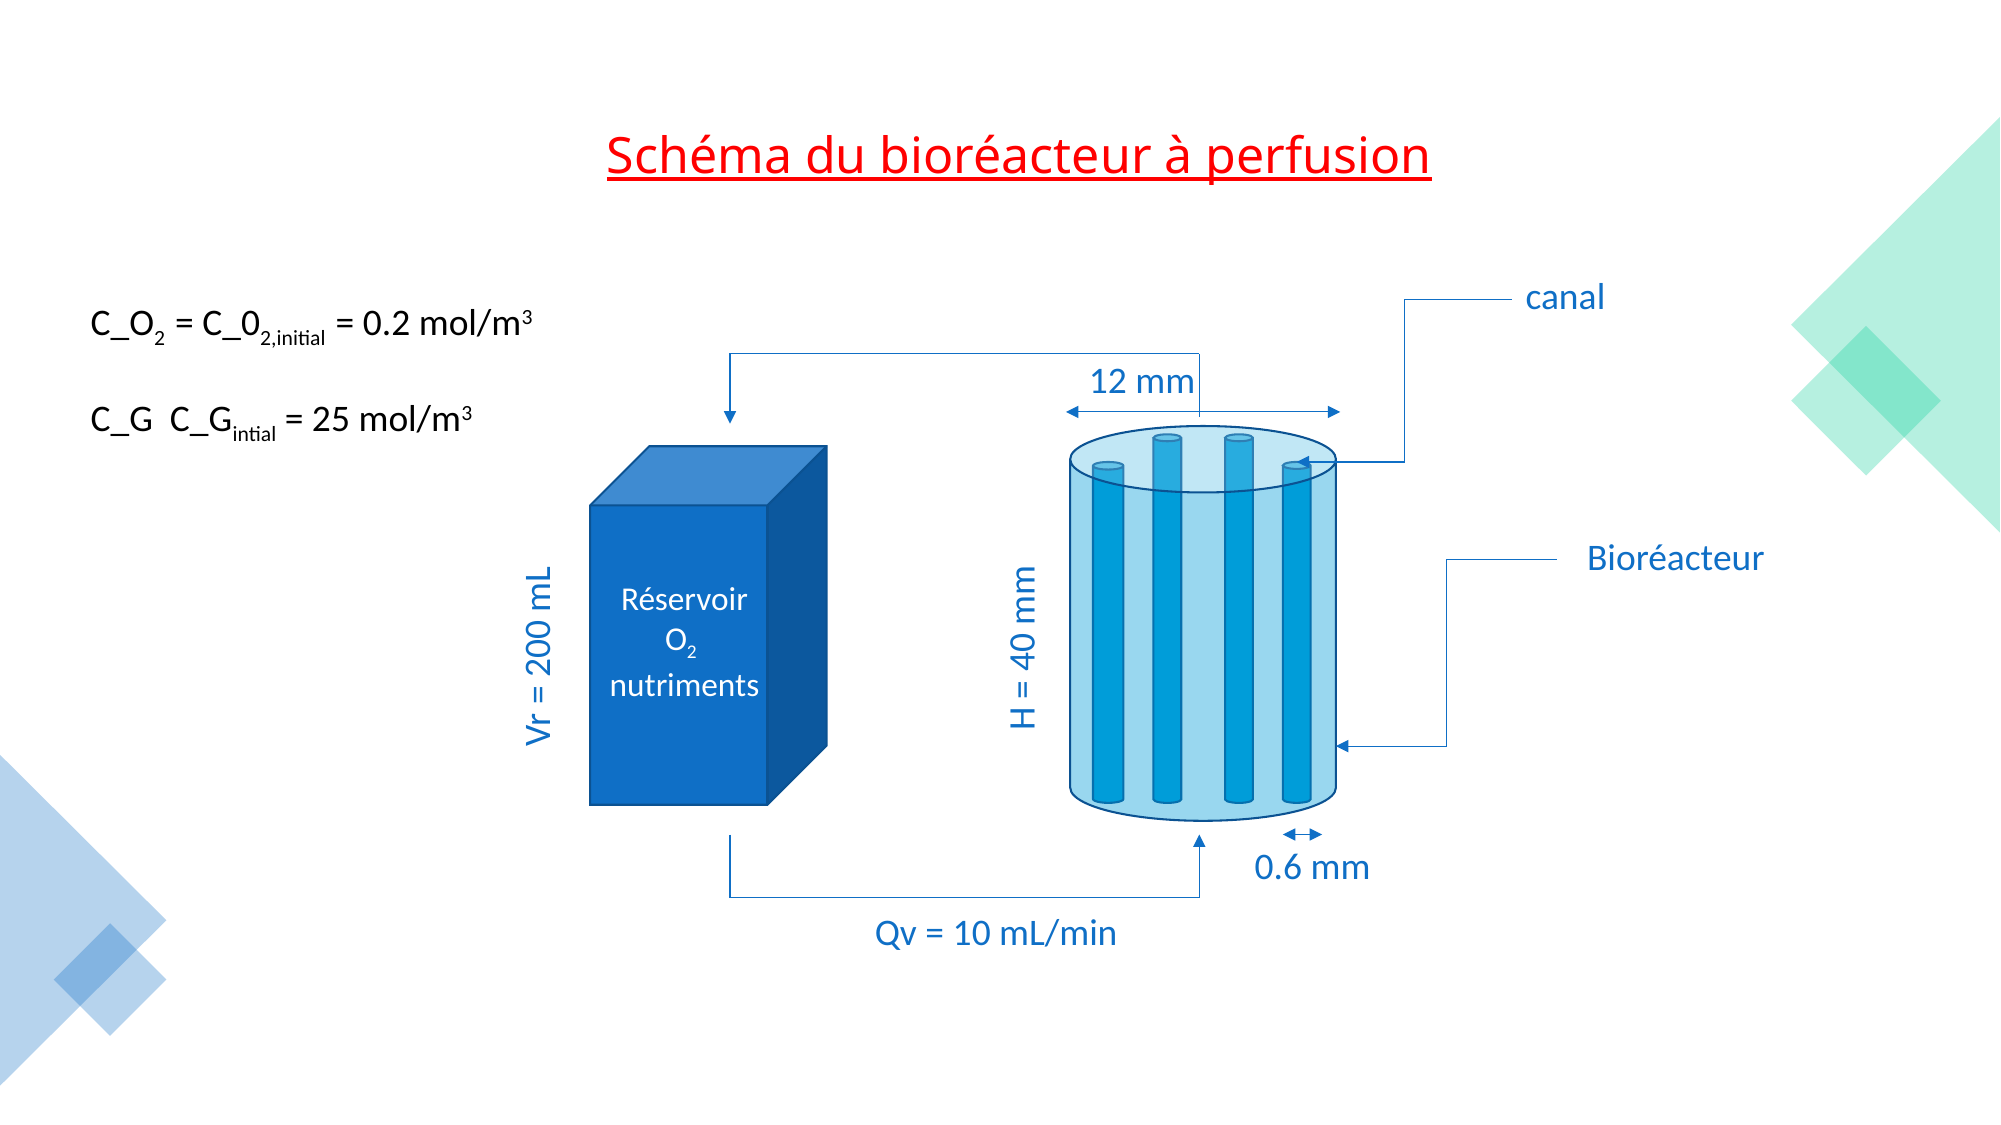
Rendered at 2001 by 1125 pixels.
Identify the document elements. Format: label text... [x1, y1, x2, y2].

text_box [1801, 115, 2000, 535]
text_box Schéma du bioréacteur à perfusion [592, 116, 1512, 191]
text_box [52, 921, 168, 1038]
text_box [0, 0, 2000, 1125]
text_box [0, 753, 168, 1088]
text_box [1801, 363, 1904, 477]
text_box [365, 264, 1801, 975]
